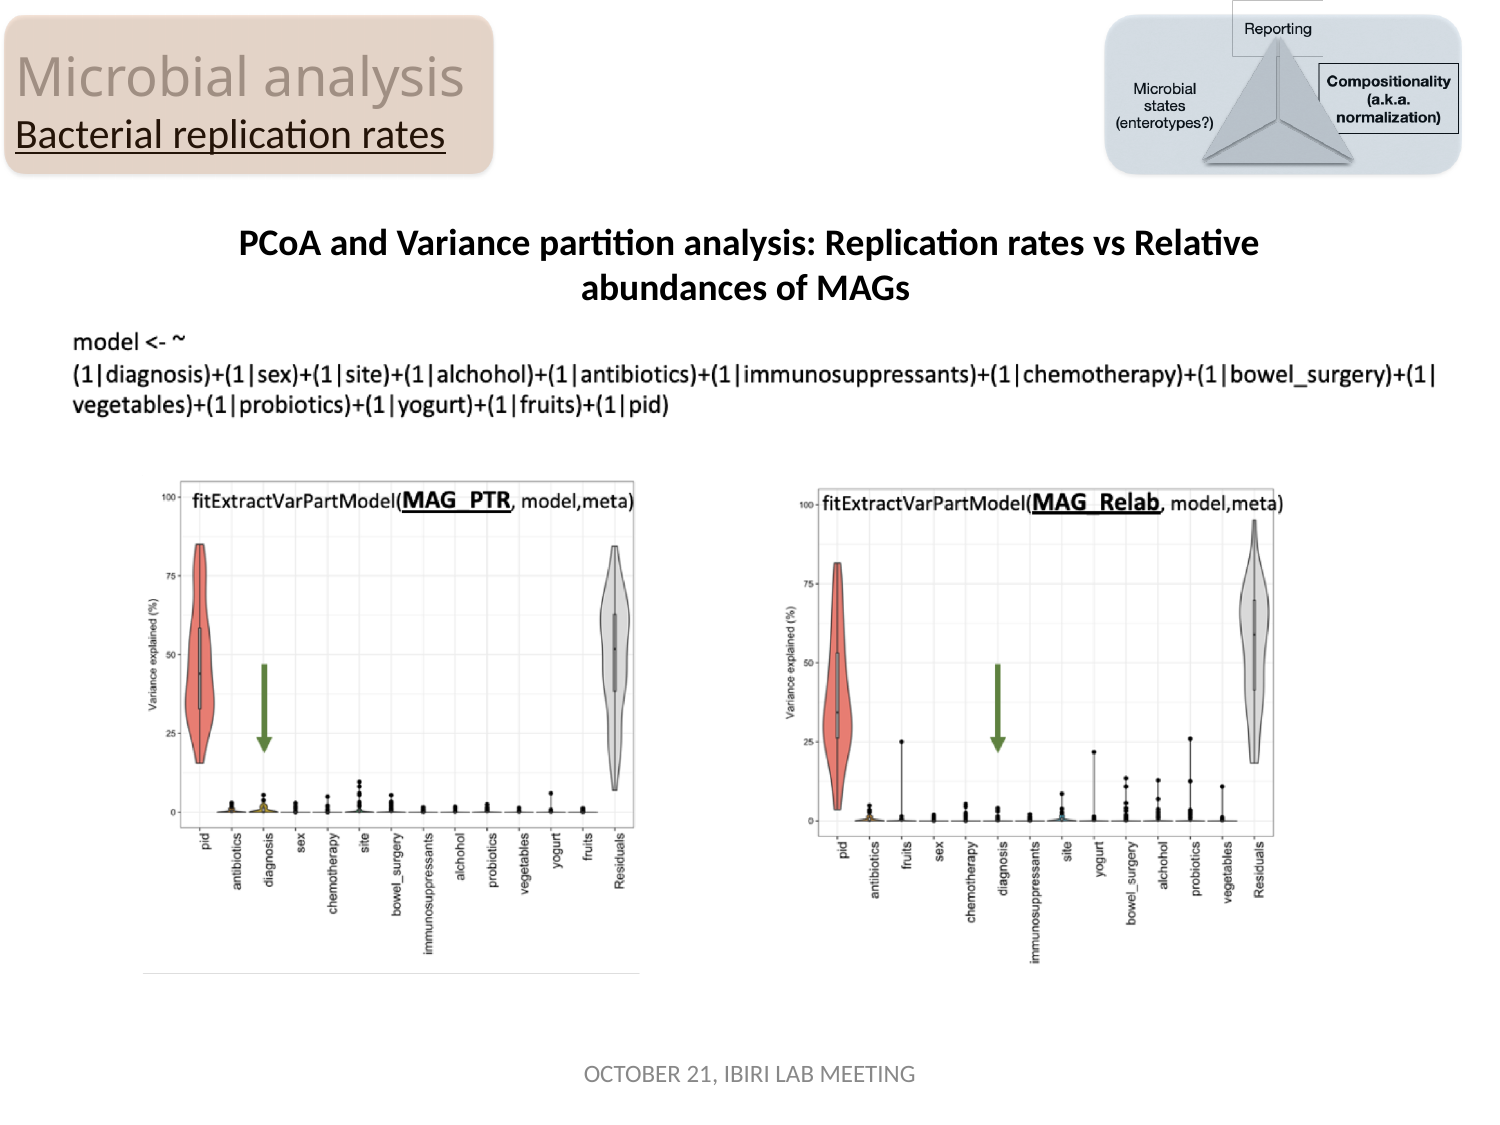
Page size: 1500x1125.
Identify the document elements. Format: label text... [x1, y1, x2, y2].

picture [57, 316, 1467, 974]
text_box PCoA and Variance partition analysis: Replication rates vs Relative abundances of MAGs [190, 210, 1310, 314]
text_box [1100, 0, 1466, 182]
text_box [0, 12, 508, 182]
footer OCTOBER 21, IBIRI LAB MEETING [496, 1042, 1004, 1103]
